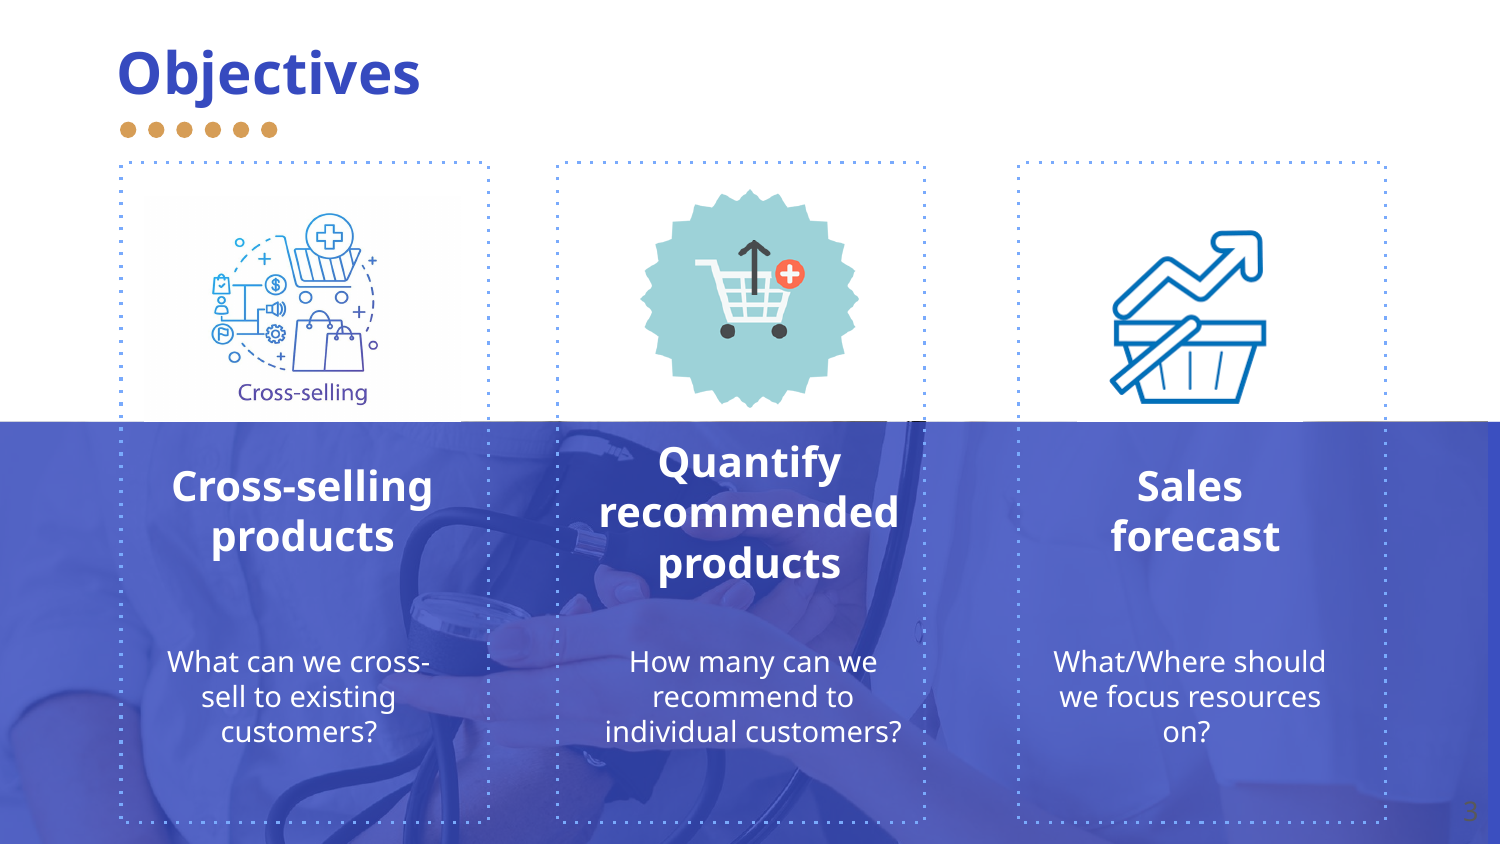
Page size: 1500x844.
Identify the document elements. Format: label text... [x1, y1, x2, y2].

title Objectives [101, 20, 1303, 115]
picture [639, 188, 859, 408]
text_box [119, 121, 278, 139]
text_box [1018, 162, 1386, 420]
picture [0, 196, 1500, 844]
text_box [557, 162, 925, 420]
text_box [121, 162, 489, 420]
